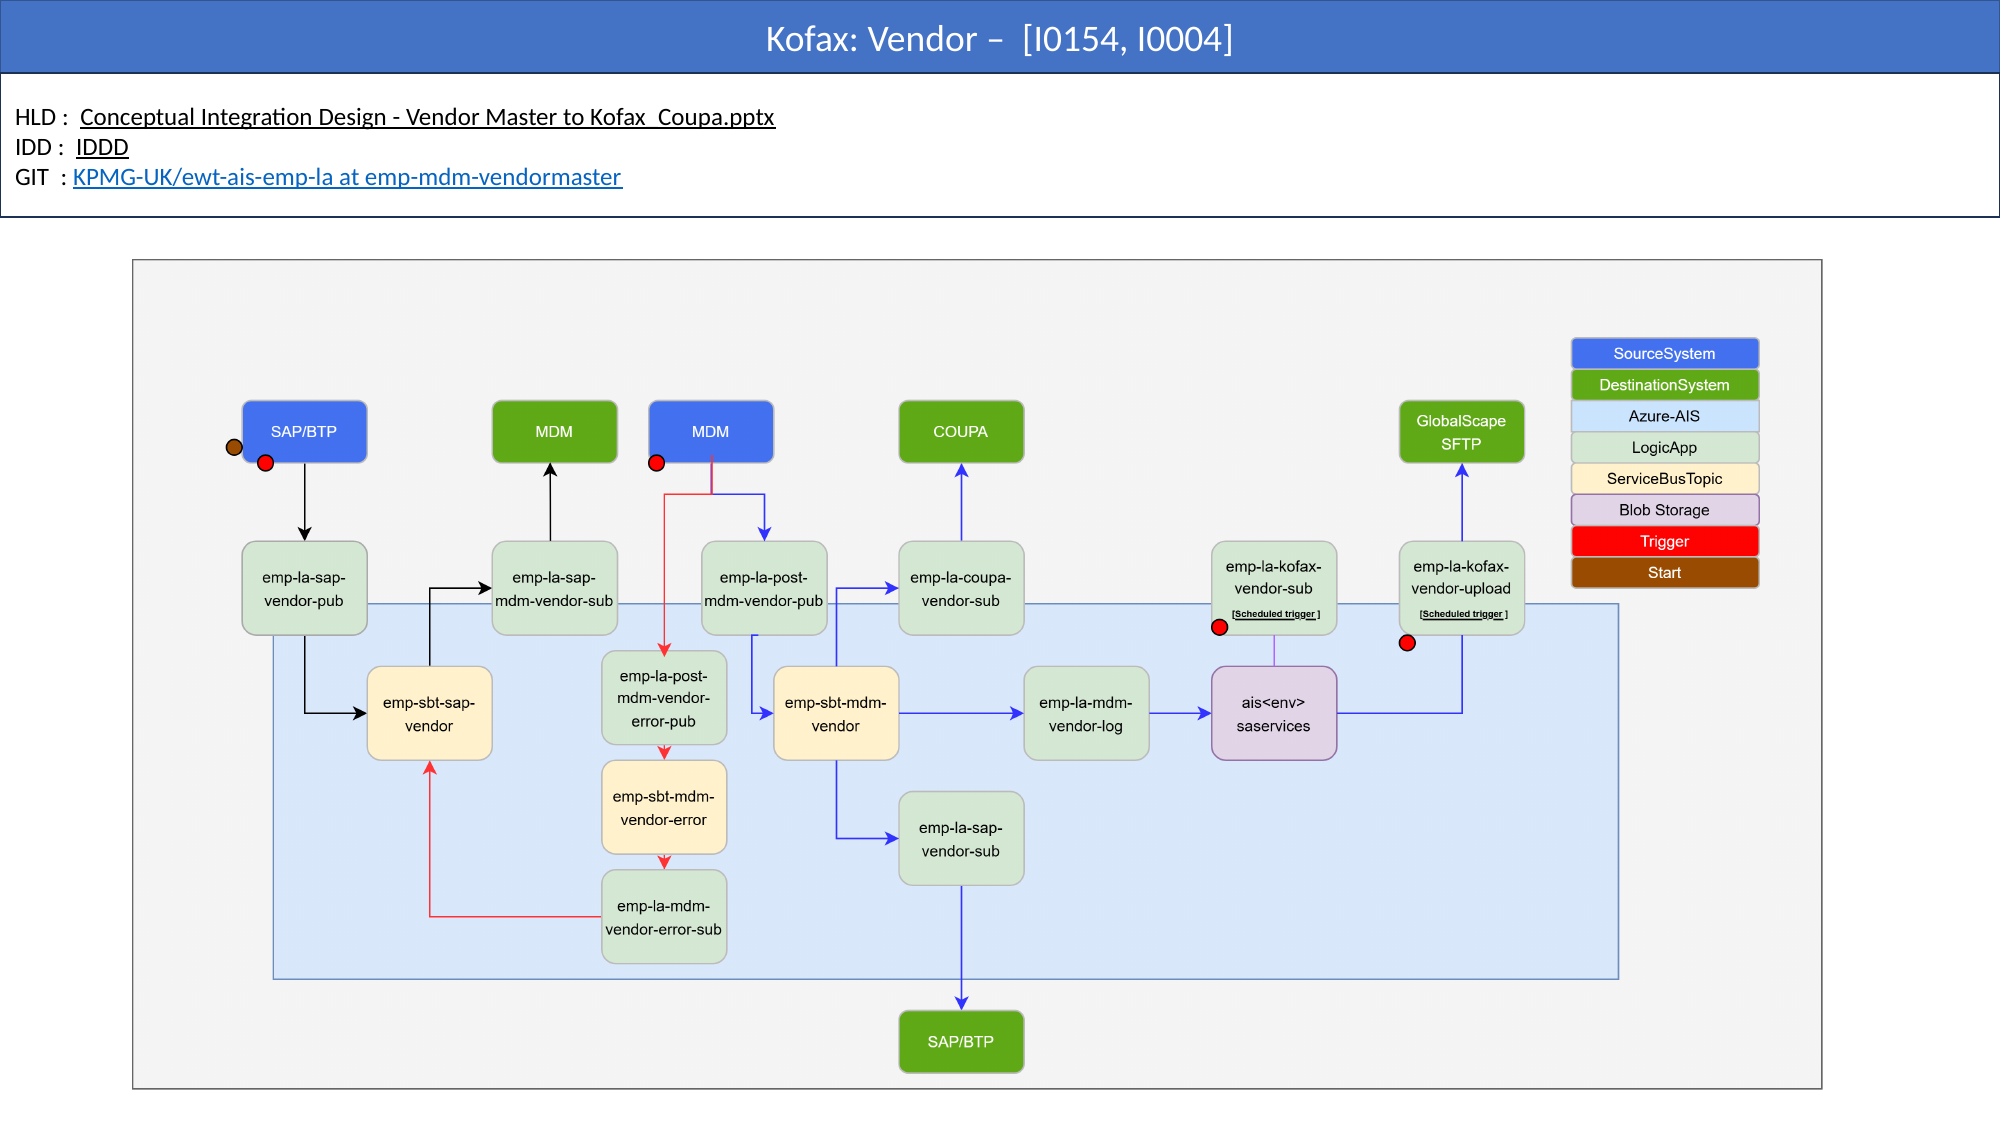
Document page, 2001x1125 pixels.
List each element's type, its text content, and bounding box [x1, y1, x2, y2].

text_box Kofax: Vendor – [I0154, I0004] [0, 0, 2000, 72]
text_box HLD : Conceptual Integration Design - Vendor Master to Kofax_Coupa.pptx IDD : IDDD GIT : KPMG-UK/ewt-ais-emp-la at emp-mdm-vendormaster [0, 72, 2000, 218]
picture [116, 243, 1838, 1105]
